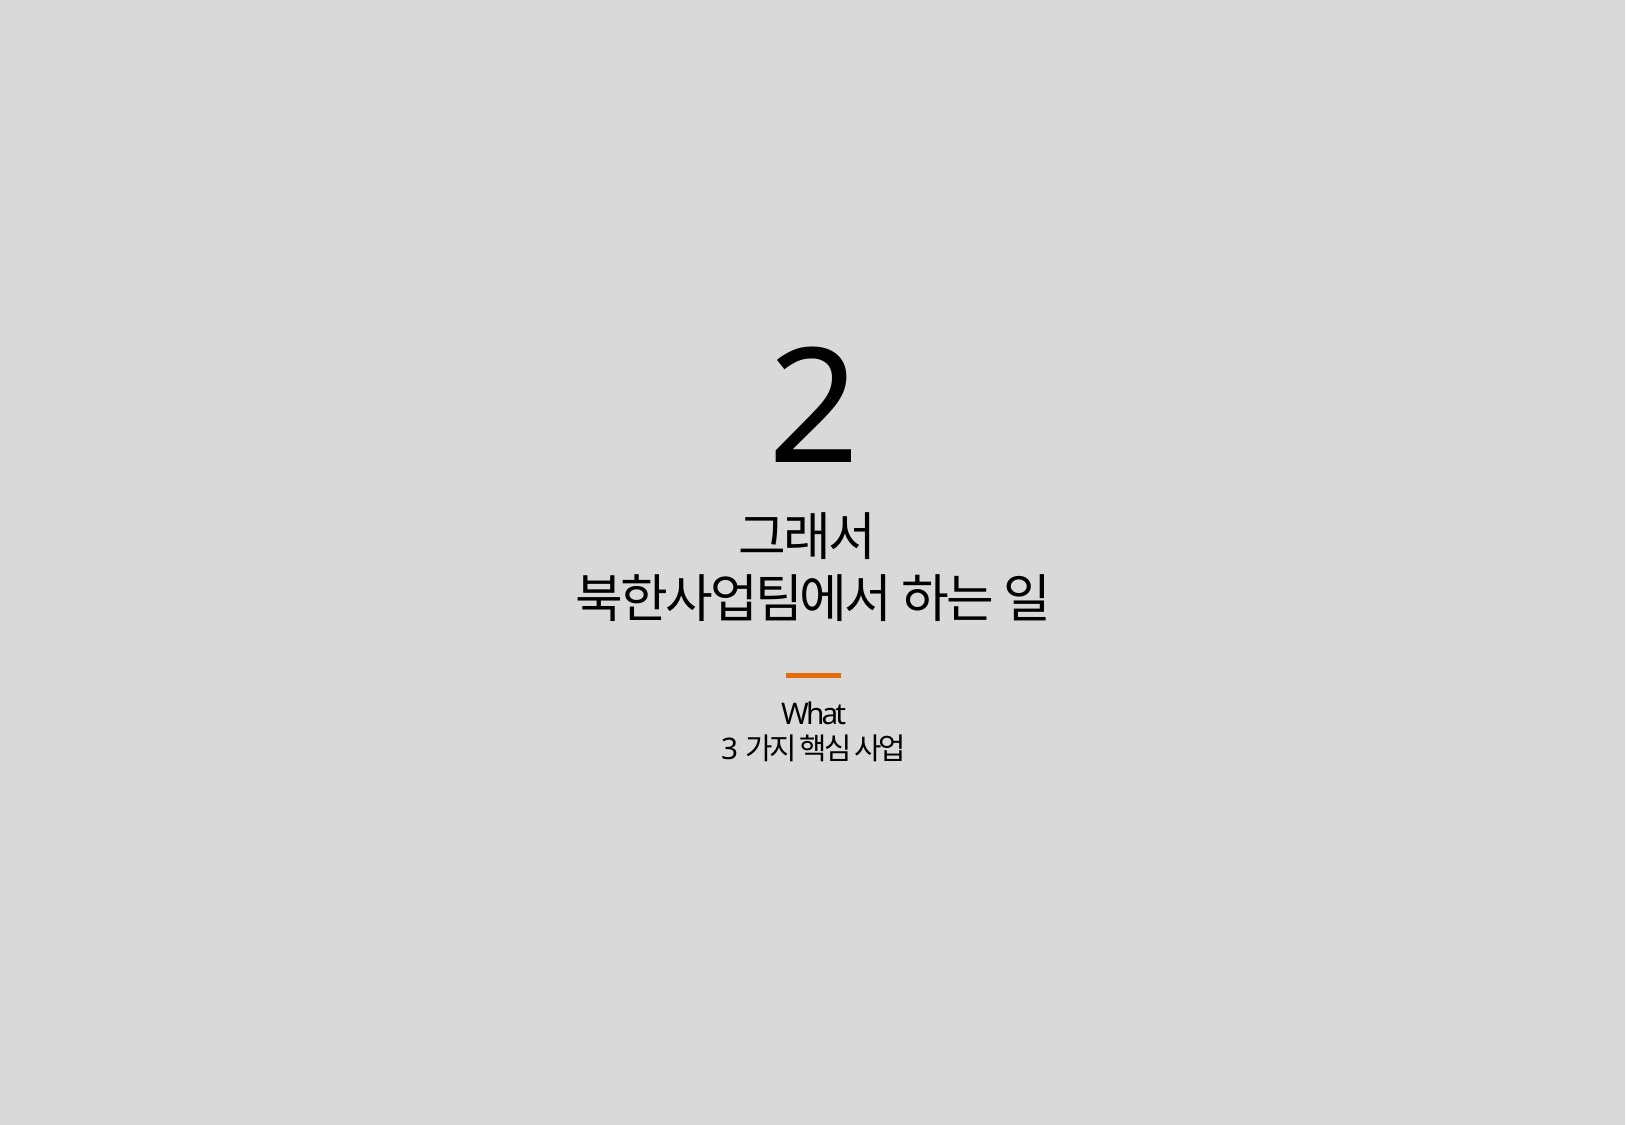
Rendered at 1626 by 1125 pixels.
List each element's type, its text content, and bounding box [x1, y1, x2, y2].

text_box What 3가지 핵심 사업 [706, 686, 922, 774]
text_box 그래서 북한사업팀에서 하는 일 [292, 496, 1335, 634]
text_box 2 [482, 297, 1145, 496]
